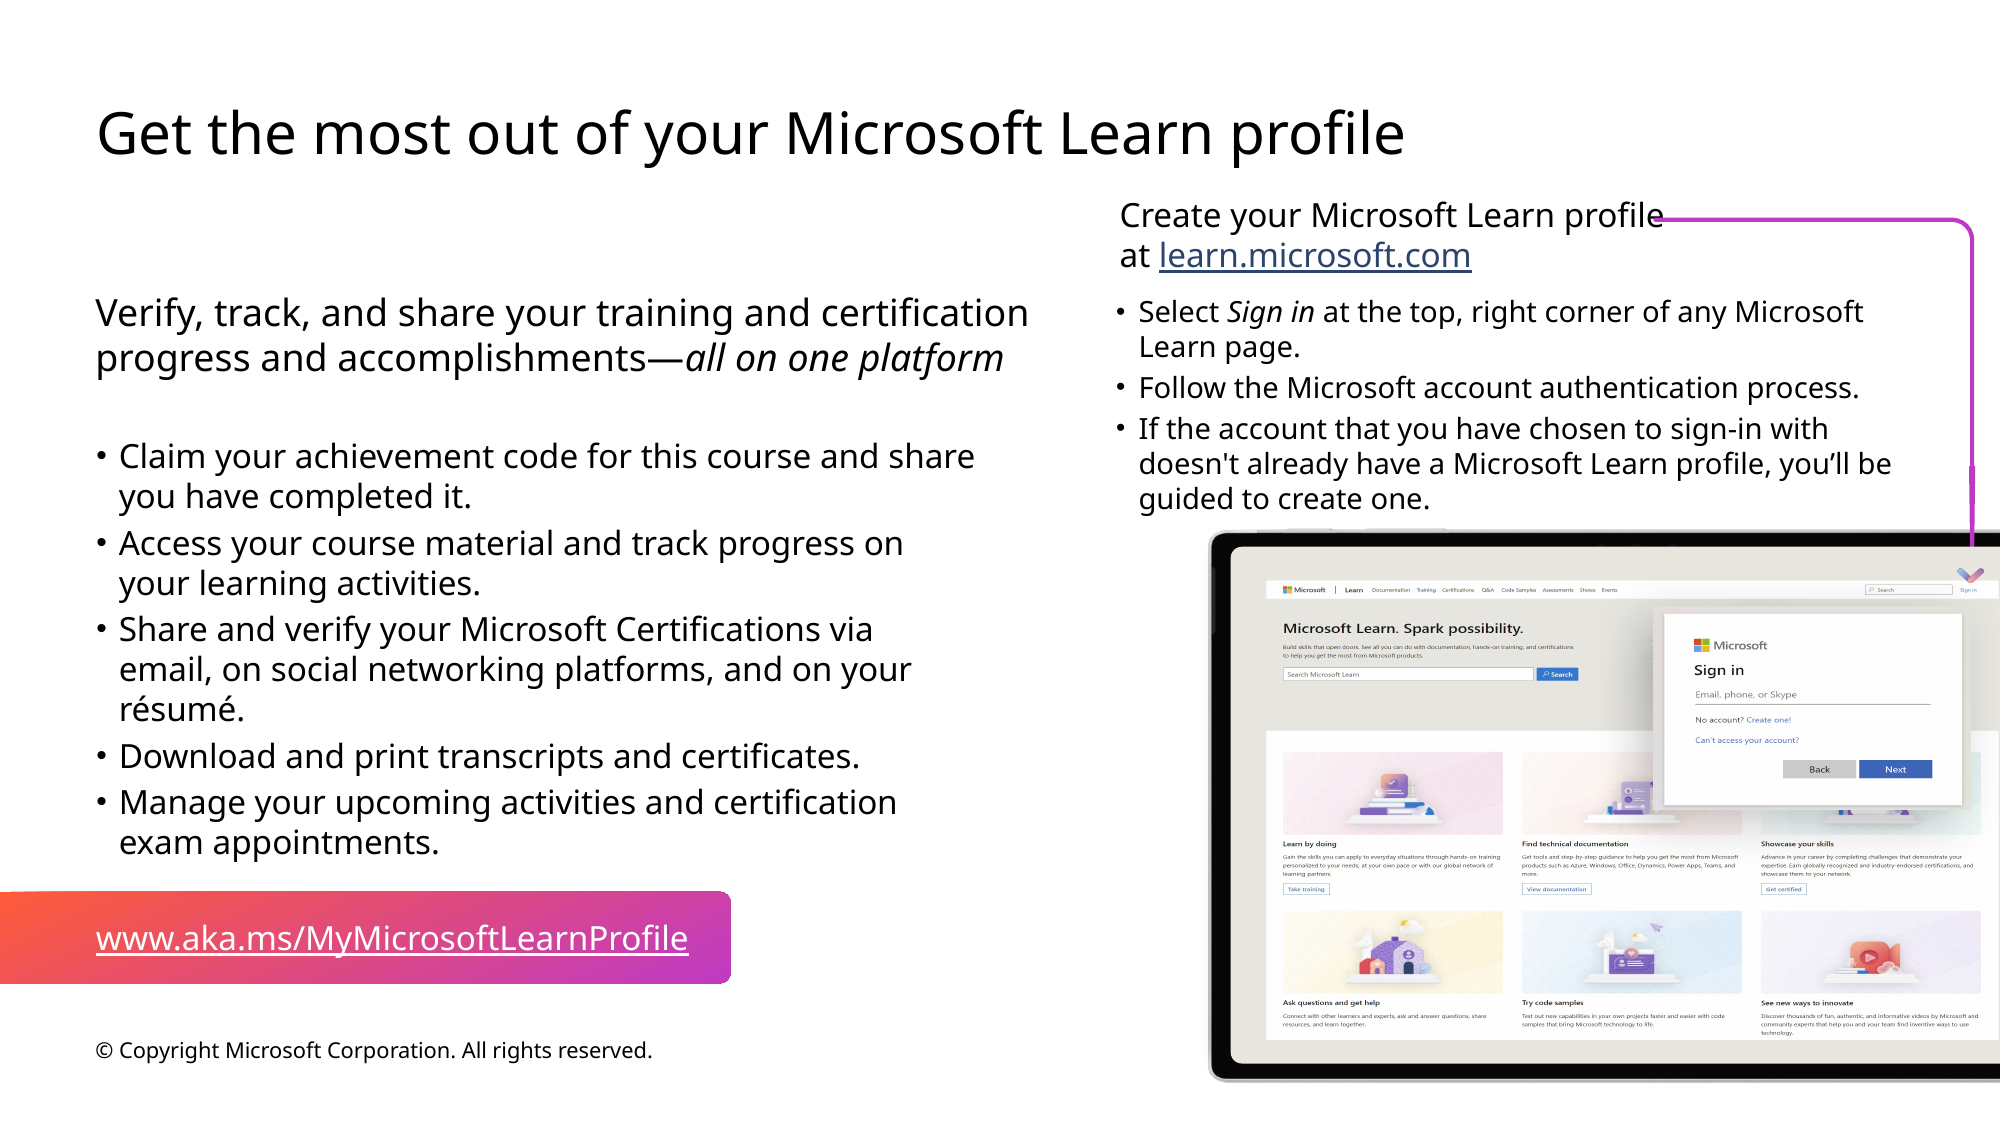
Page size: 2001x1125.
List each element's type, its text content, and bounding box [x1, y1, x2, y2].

text_box Claim your achievement code for this course and share you have completed it. Access your course material and track progress on your learning activities. Share and verify your Microsoft Certifications via email, on social networking platforms, and on your résumé. Download and print transcripts and certificates. Manage your upcoming activities and certification exam appointments. [96, 435, 978, 832]
text_box Select Sign in at the top, right corner of any Microsoft Learn page. Follow the Microsoft account authentication process. If the account that you have chosen to sign-in with doesn't already have a Microsoft Learn profile, you’ll be guided to create one. [1116, 286, 1941, 456]
text_box www.aka.ms/MyMicrosoftLearnProfile [95, 917, 741, 958]
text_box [1230, 546, 2000, 1064]
text_box [0, 890, 732, 985]
text_box [1654, 218, 1974, 525]
picture [1203, 525, 2000, 1086]
text_box Verify, track, and share your training and certification progress and accomplishments—all on one platform [95, 288, 1048, 379]
text_box Create your Microsoft Learn profile at learn.microsoft.com [1104, 200, 1817, 274]
title Get the most out of your Microsoft Learn profile [96, 96, 1441, 157]
